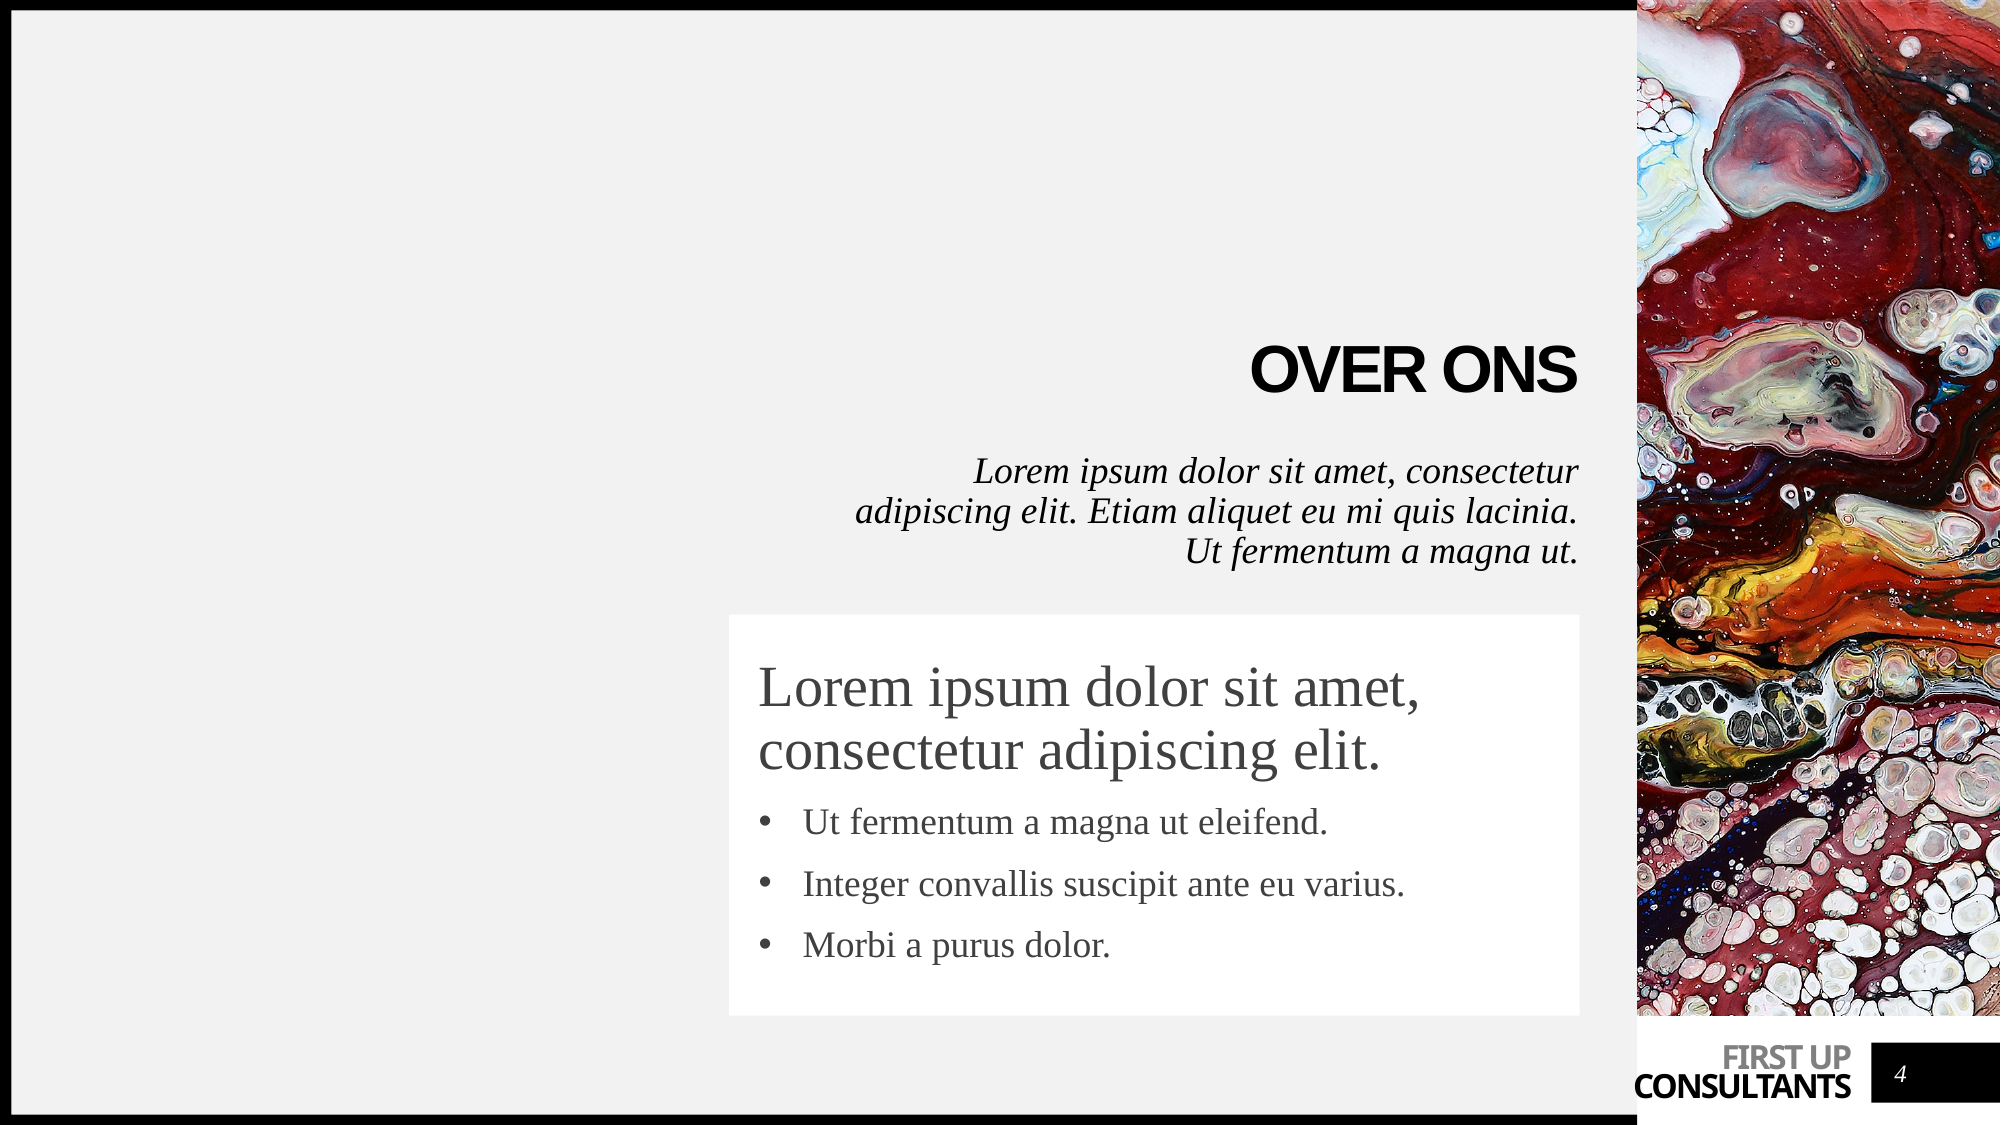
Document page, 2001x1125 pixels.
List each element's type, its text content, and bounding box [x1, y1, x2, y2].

list Lorem ipsum dolor sit amet, consectetur adipiscing elit. Etiam aliquet eu mi quis lacinia. Ut fermentum a magna ut. [841, 450, 1580, 571]
picture [1637, 0, 2000, 1016]
slide_number 4 [1877, 1050, 1924, 1096]
list Lorem ipsum dolor sit amet, consectetur adipiscing elit. Ut fermentum a magna ut eleifend. Integer convallis suscipit ante eu varius. Morbi a purus dolor. [729, 614, 1580, 1016]
title Over ons [729, 335, 1580, 407]
